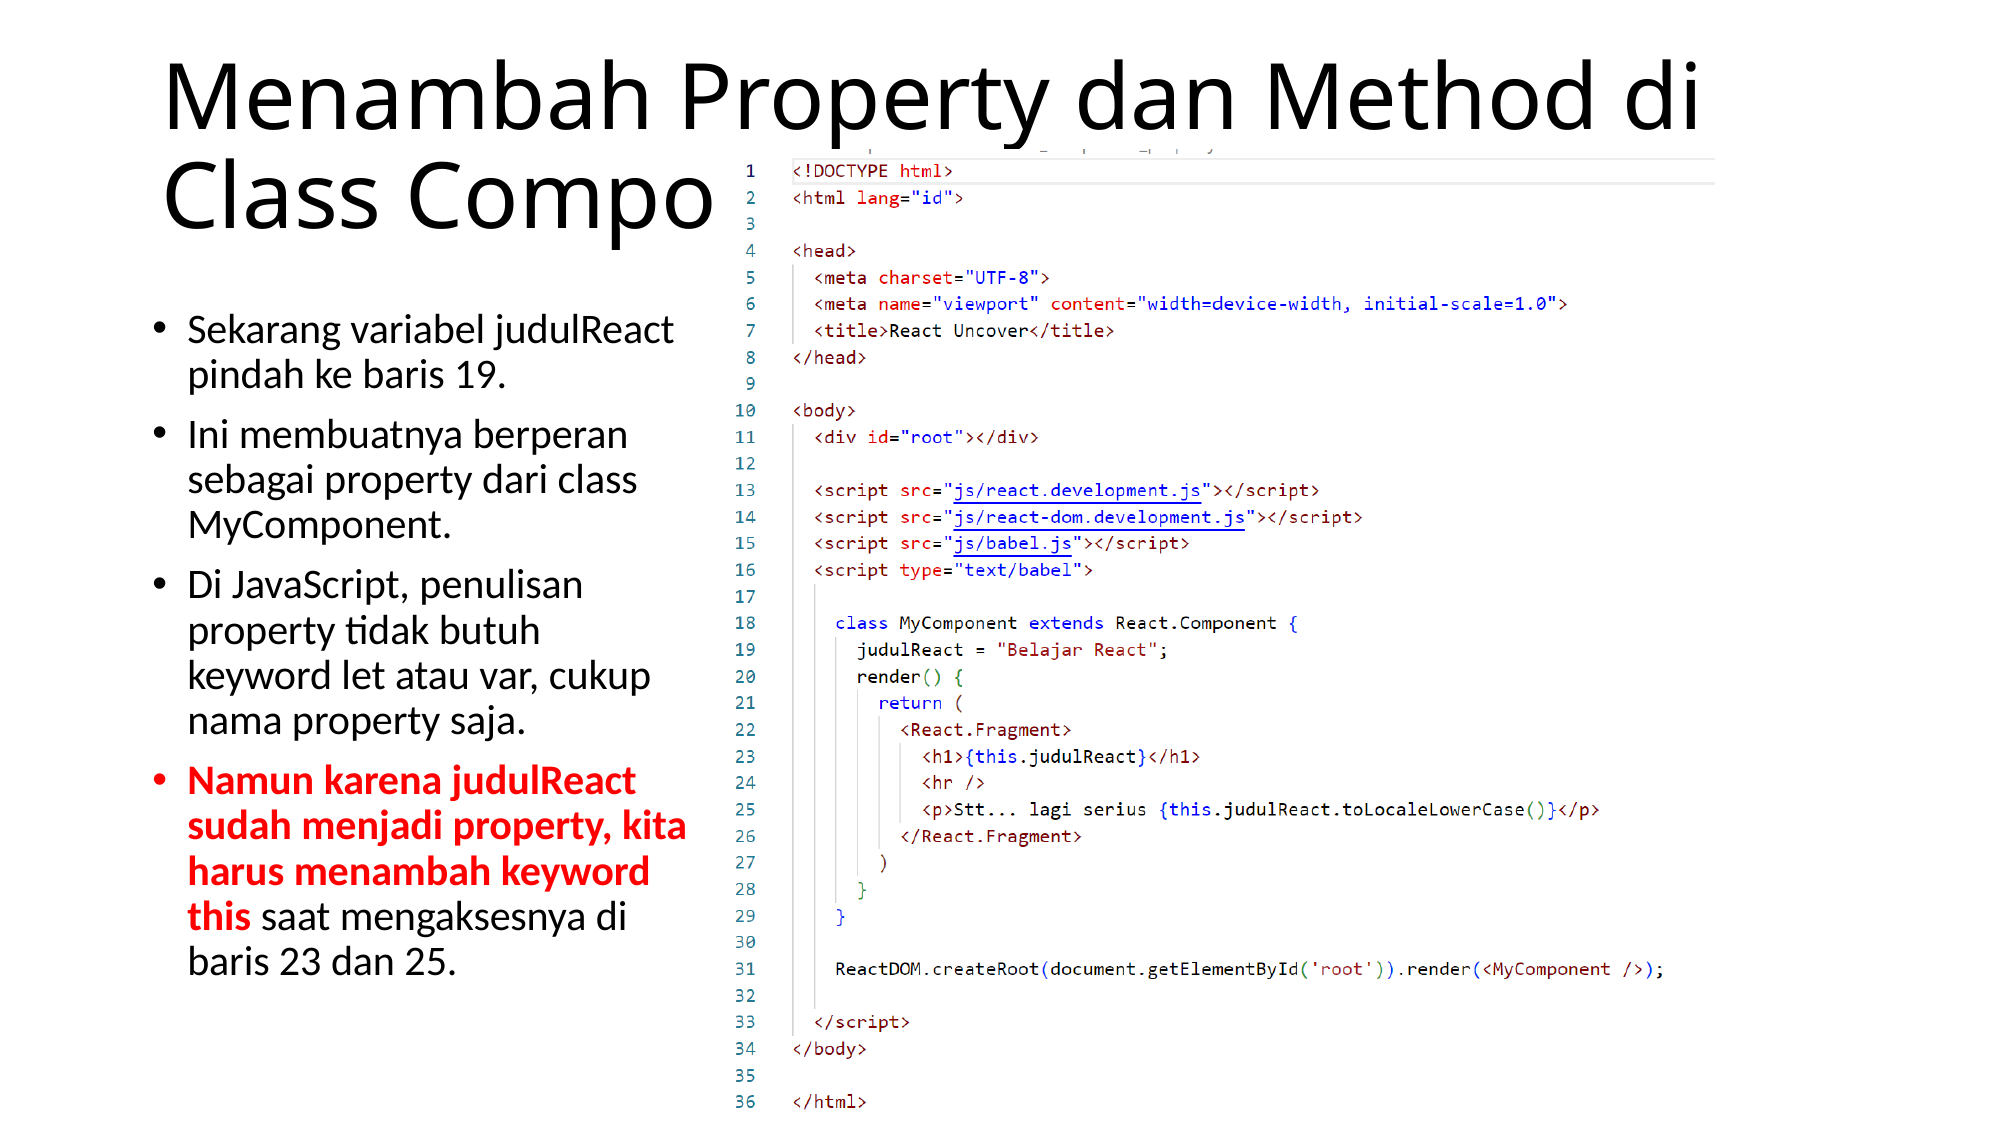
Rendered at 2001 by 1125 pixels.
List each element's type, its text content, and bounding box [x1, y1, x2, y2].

list Sekarang variabel judulReact pindah ke baris 19. Ini membuatnya berperan sebagai property dari class MyComponent. Di JavaScript, penulisan property tidak butuh keyword let atau var, cukup nama property saja. Namun karena judulReact sudah menjadi property, kita harus menambah keyword this saat mengaksesnya di baris 23 dan 25. [137, 299, 708, 1014]
picture [716, 149, 1715, 1115]
title Menambah Property dan Method di Class Component [146, 40, 1872, 259]
